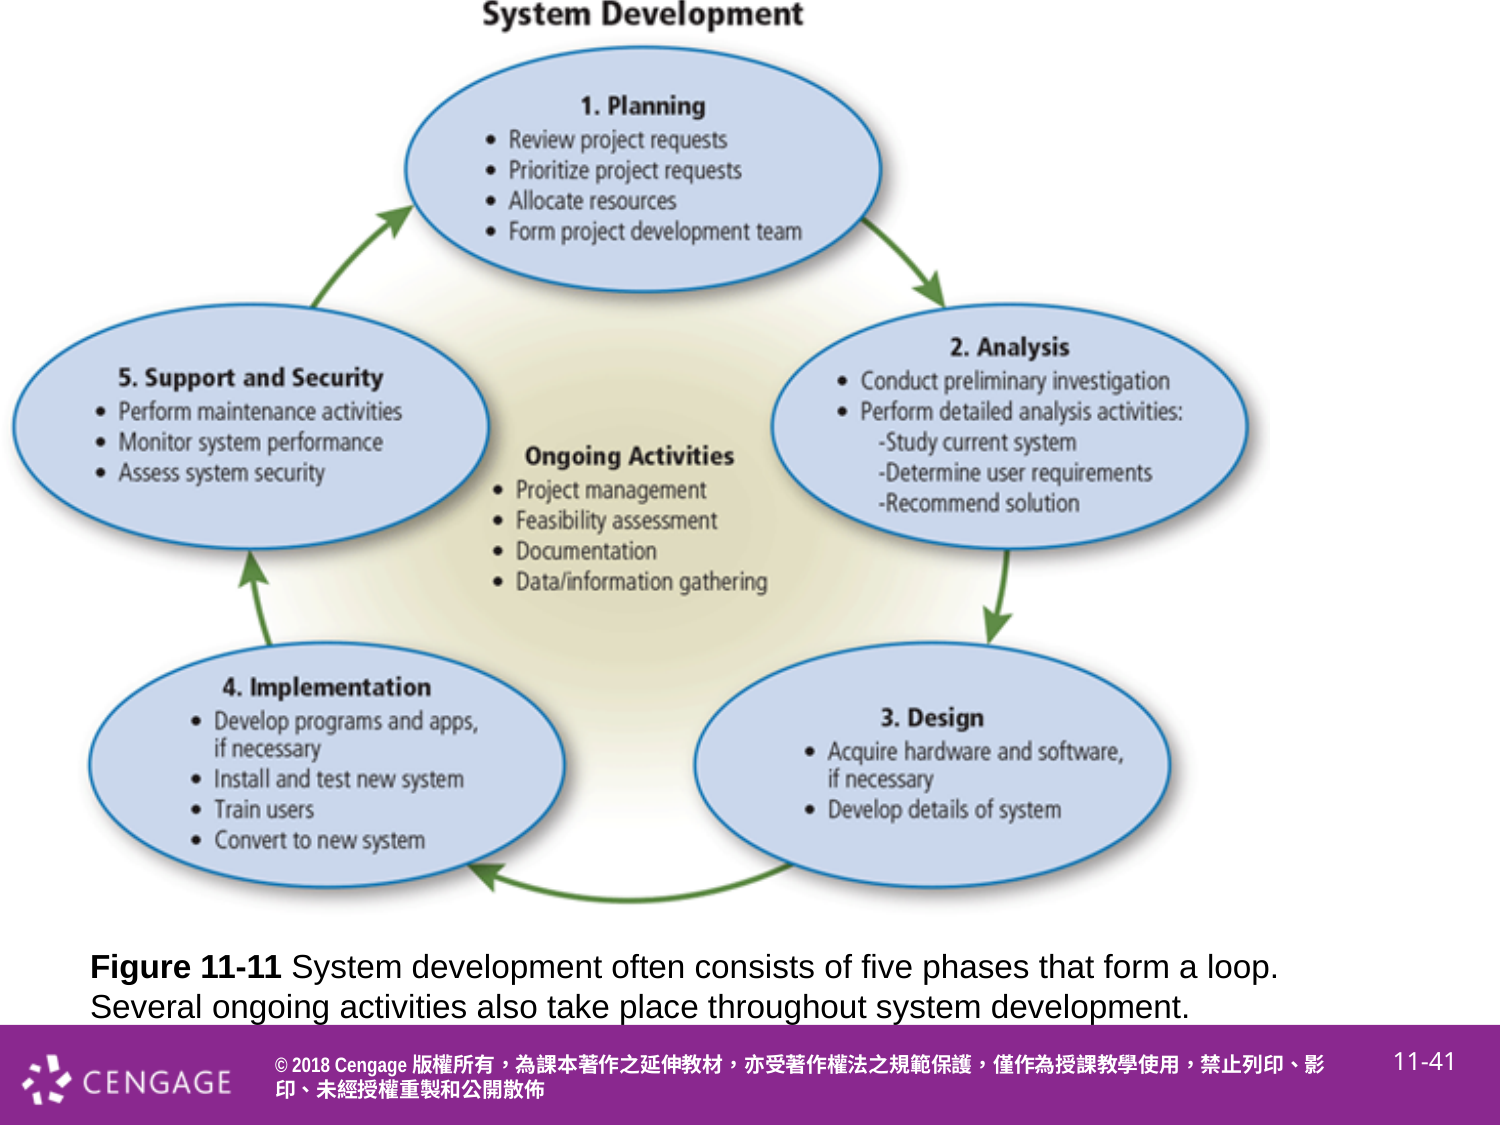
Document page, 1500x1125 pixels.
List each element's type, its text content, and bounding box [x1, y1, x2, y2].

picture [12, 1045, 236, 1113]
picture [0, 0, 1270, 926]
list Figure 11-11 System development often consists of five phases that form a loop. Several ongoing activities also take place throughout system development. [75, 937, 1393, 1047]
